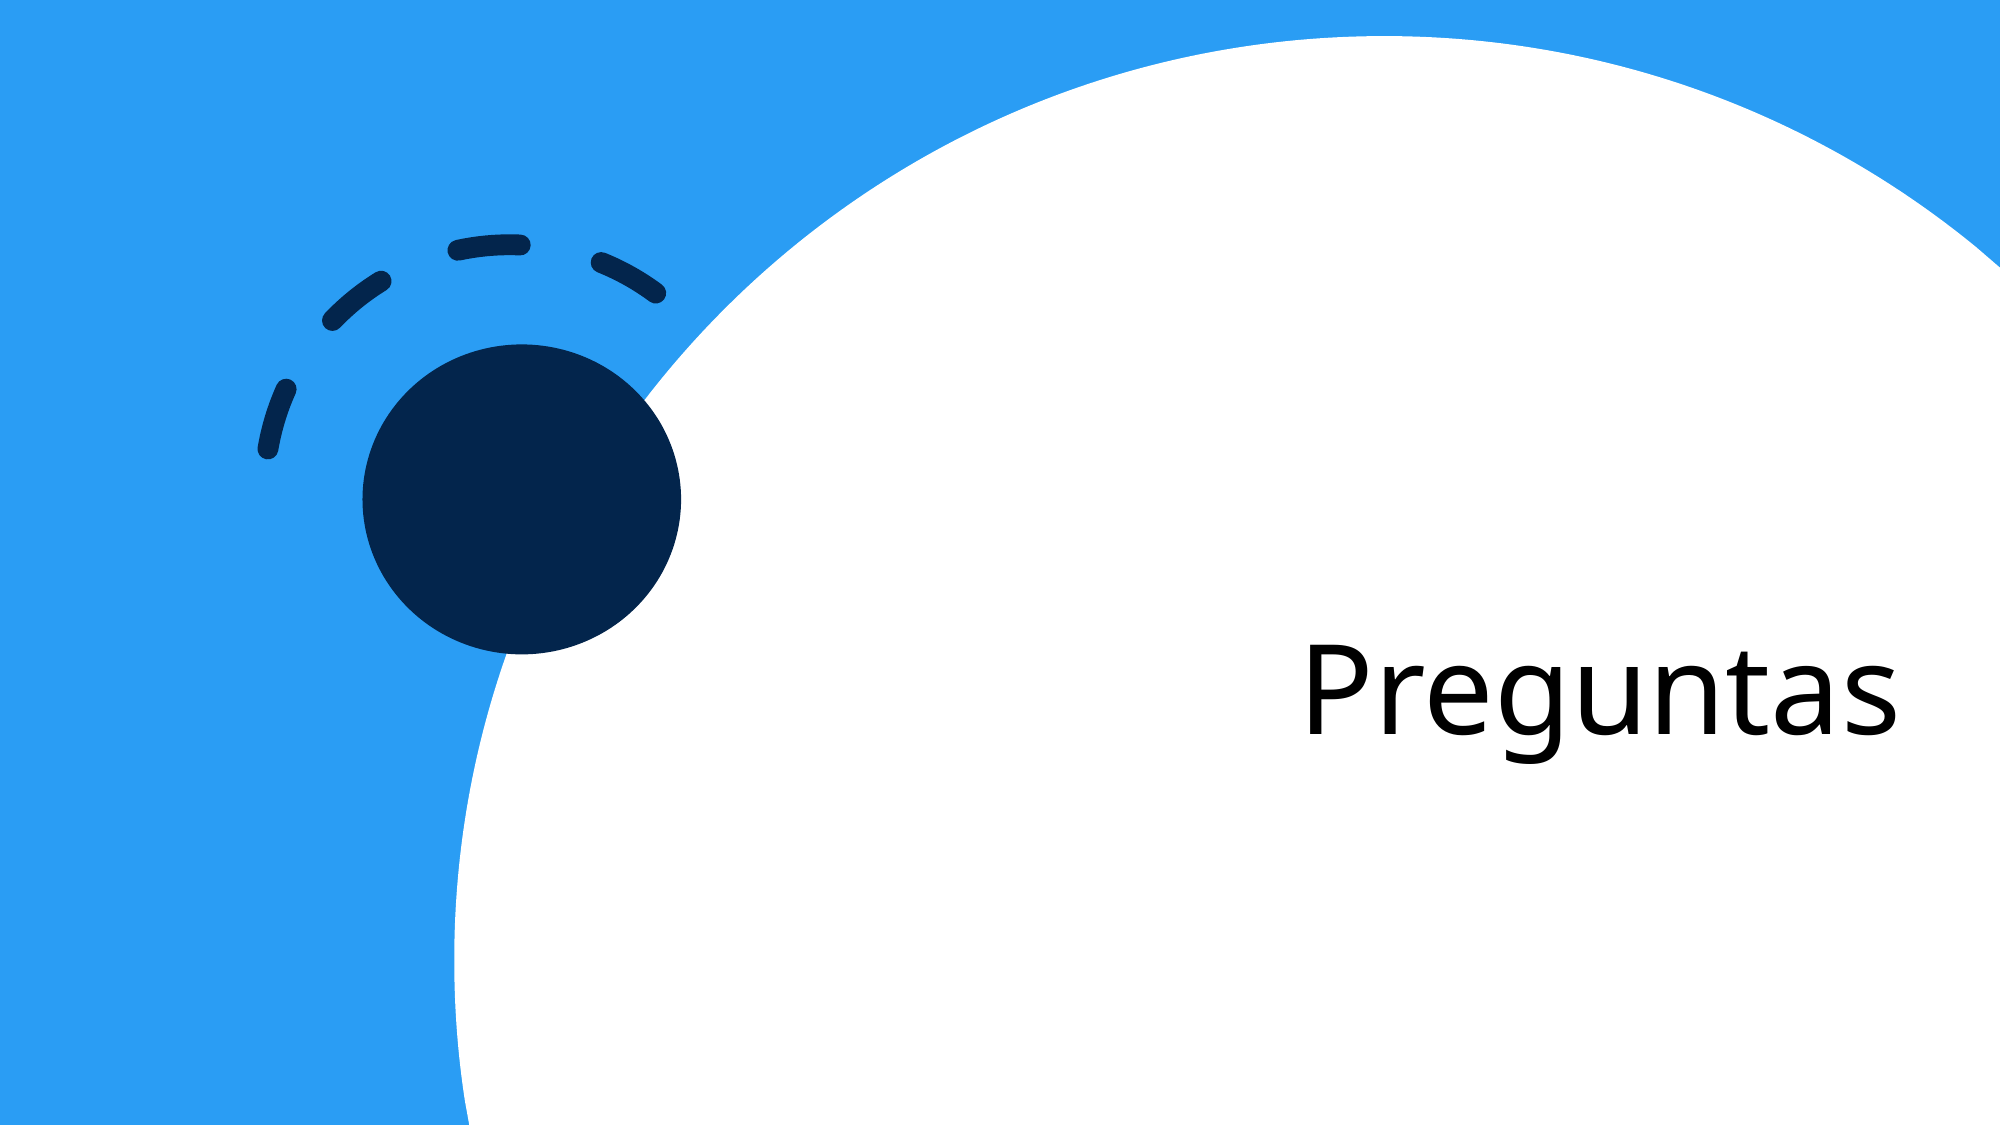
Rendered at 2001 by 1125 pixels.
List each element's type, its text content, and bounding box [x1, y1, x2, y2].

text_box [267, 244, 676, 490]
text_box [0, 0, 2000, 1125]
title Preguntas [662, 318, 1917, 770]
text_box [361, 373, 662, 656]
text_box [453, 35, 2000, 1125]
